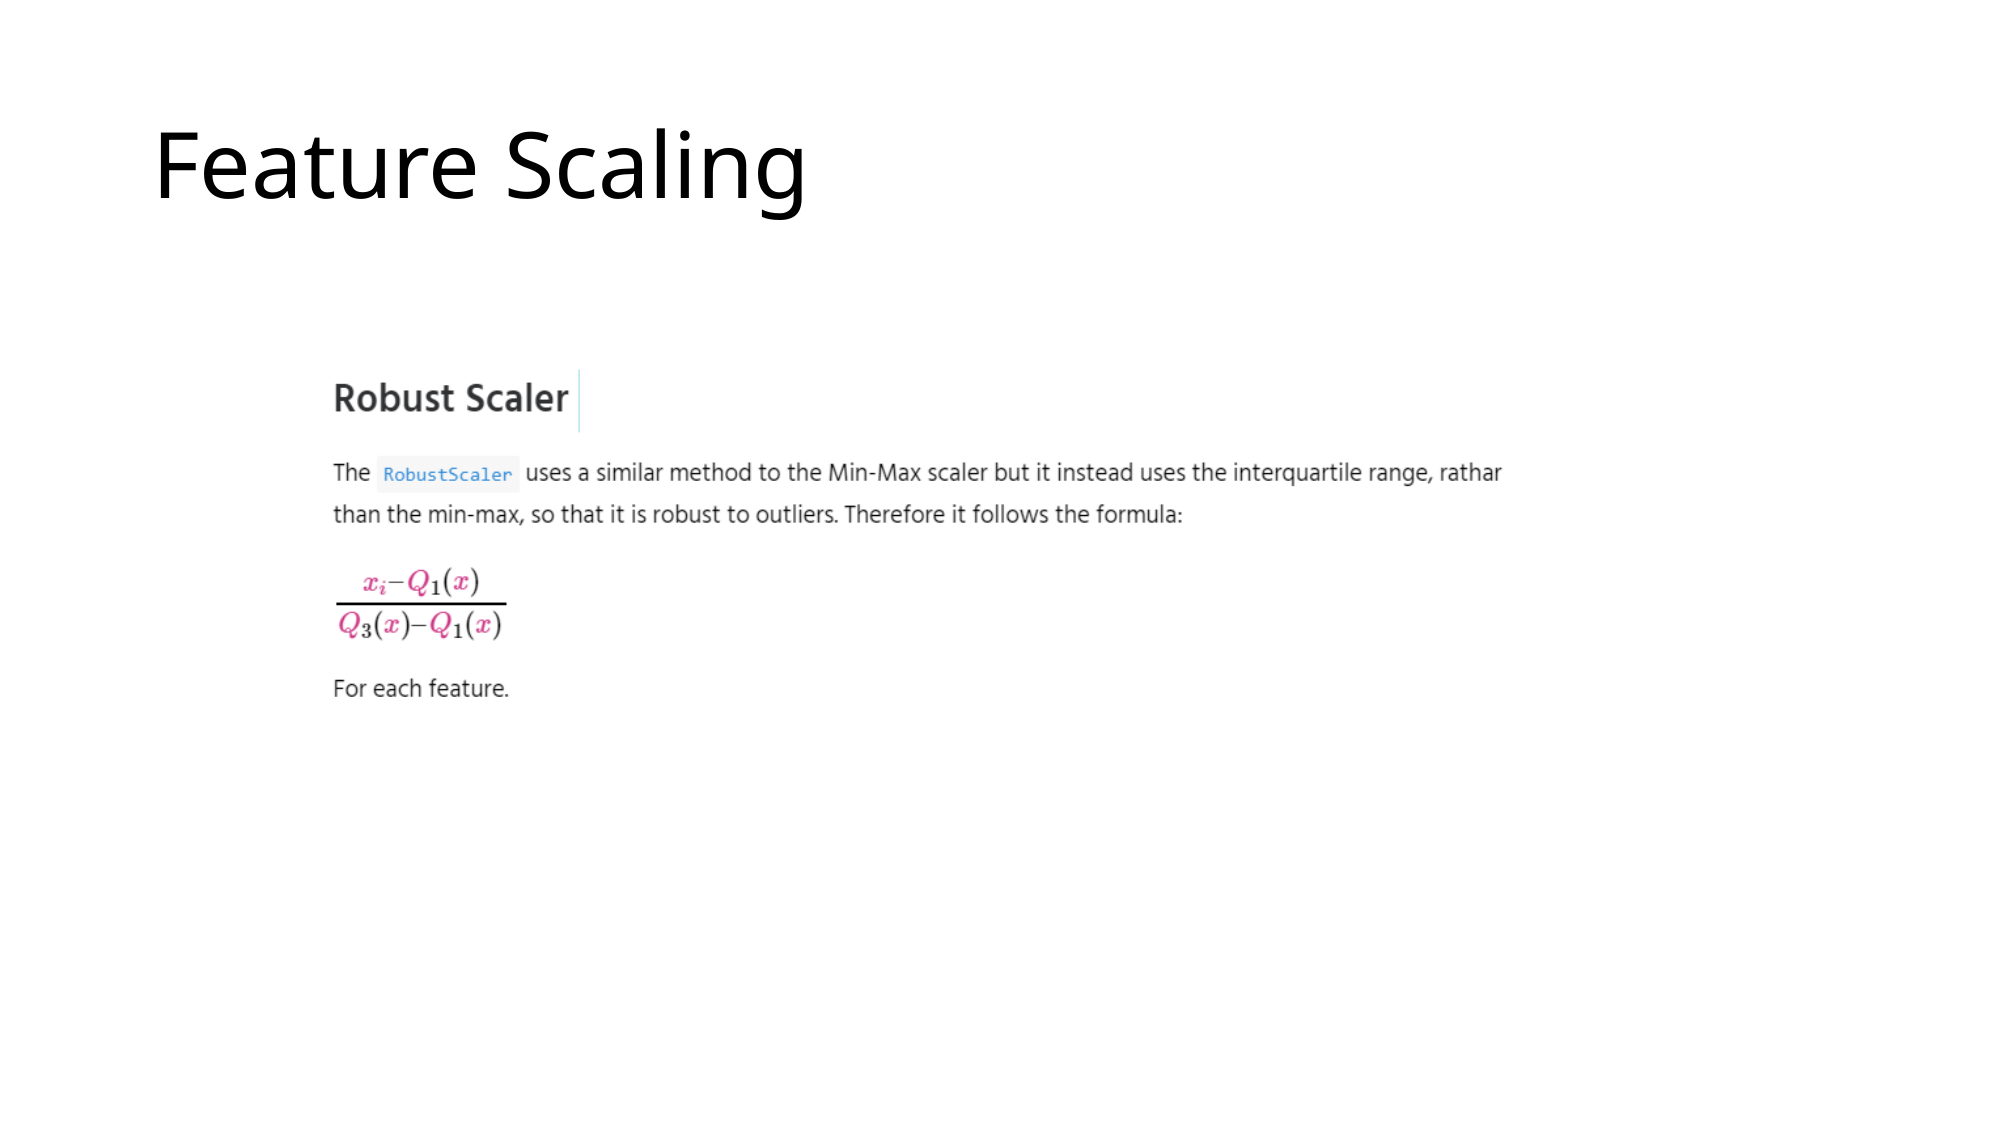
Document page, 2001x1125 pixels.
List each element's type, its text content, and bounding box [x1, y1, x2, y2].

title Feature Scaling [137, 59, 1863, 278]
picture [156, 346, 1790, 741]
